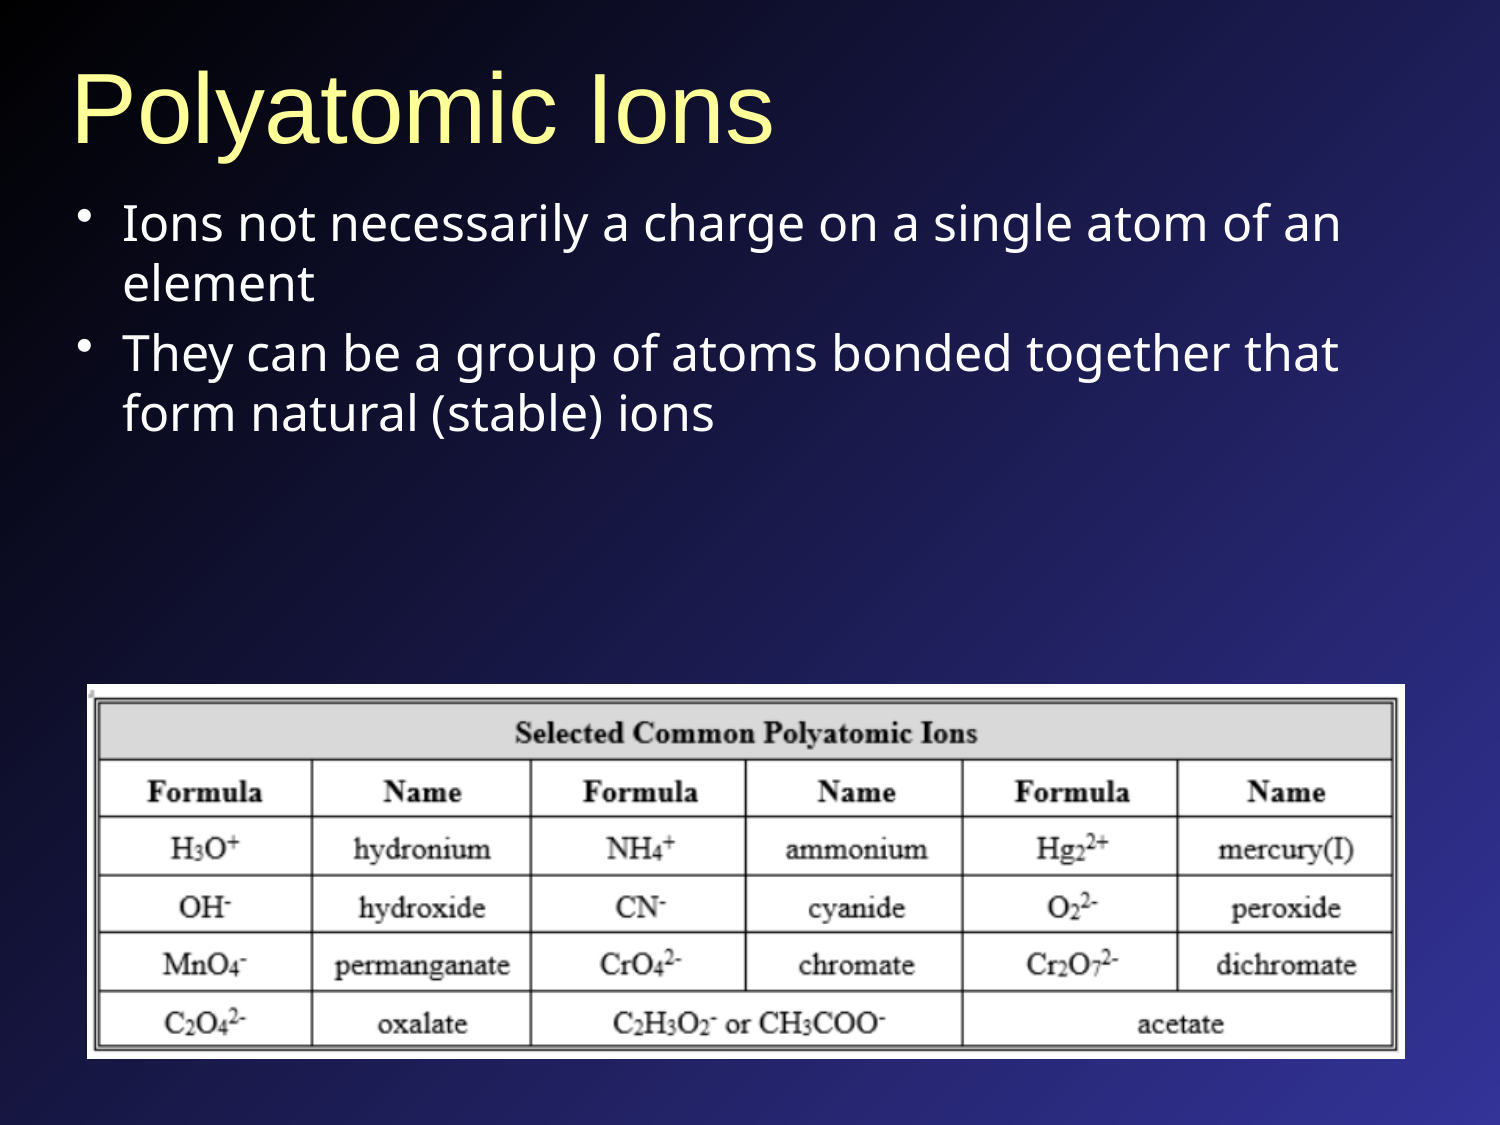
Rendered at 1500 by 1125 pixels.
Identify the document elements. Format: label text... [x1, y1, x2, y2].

picture [87, 684, 1406, 1059]
list Ions not necessarily a charge on a single atom of an element They can be a group of atoms bonded together that form natural (stable) ions [60, 183, 1438, 1075]
title Polyatomic Ions [55, 34, 1438, 172]
